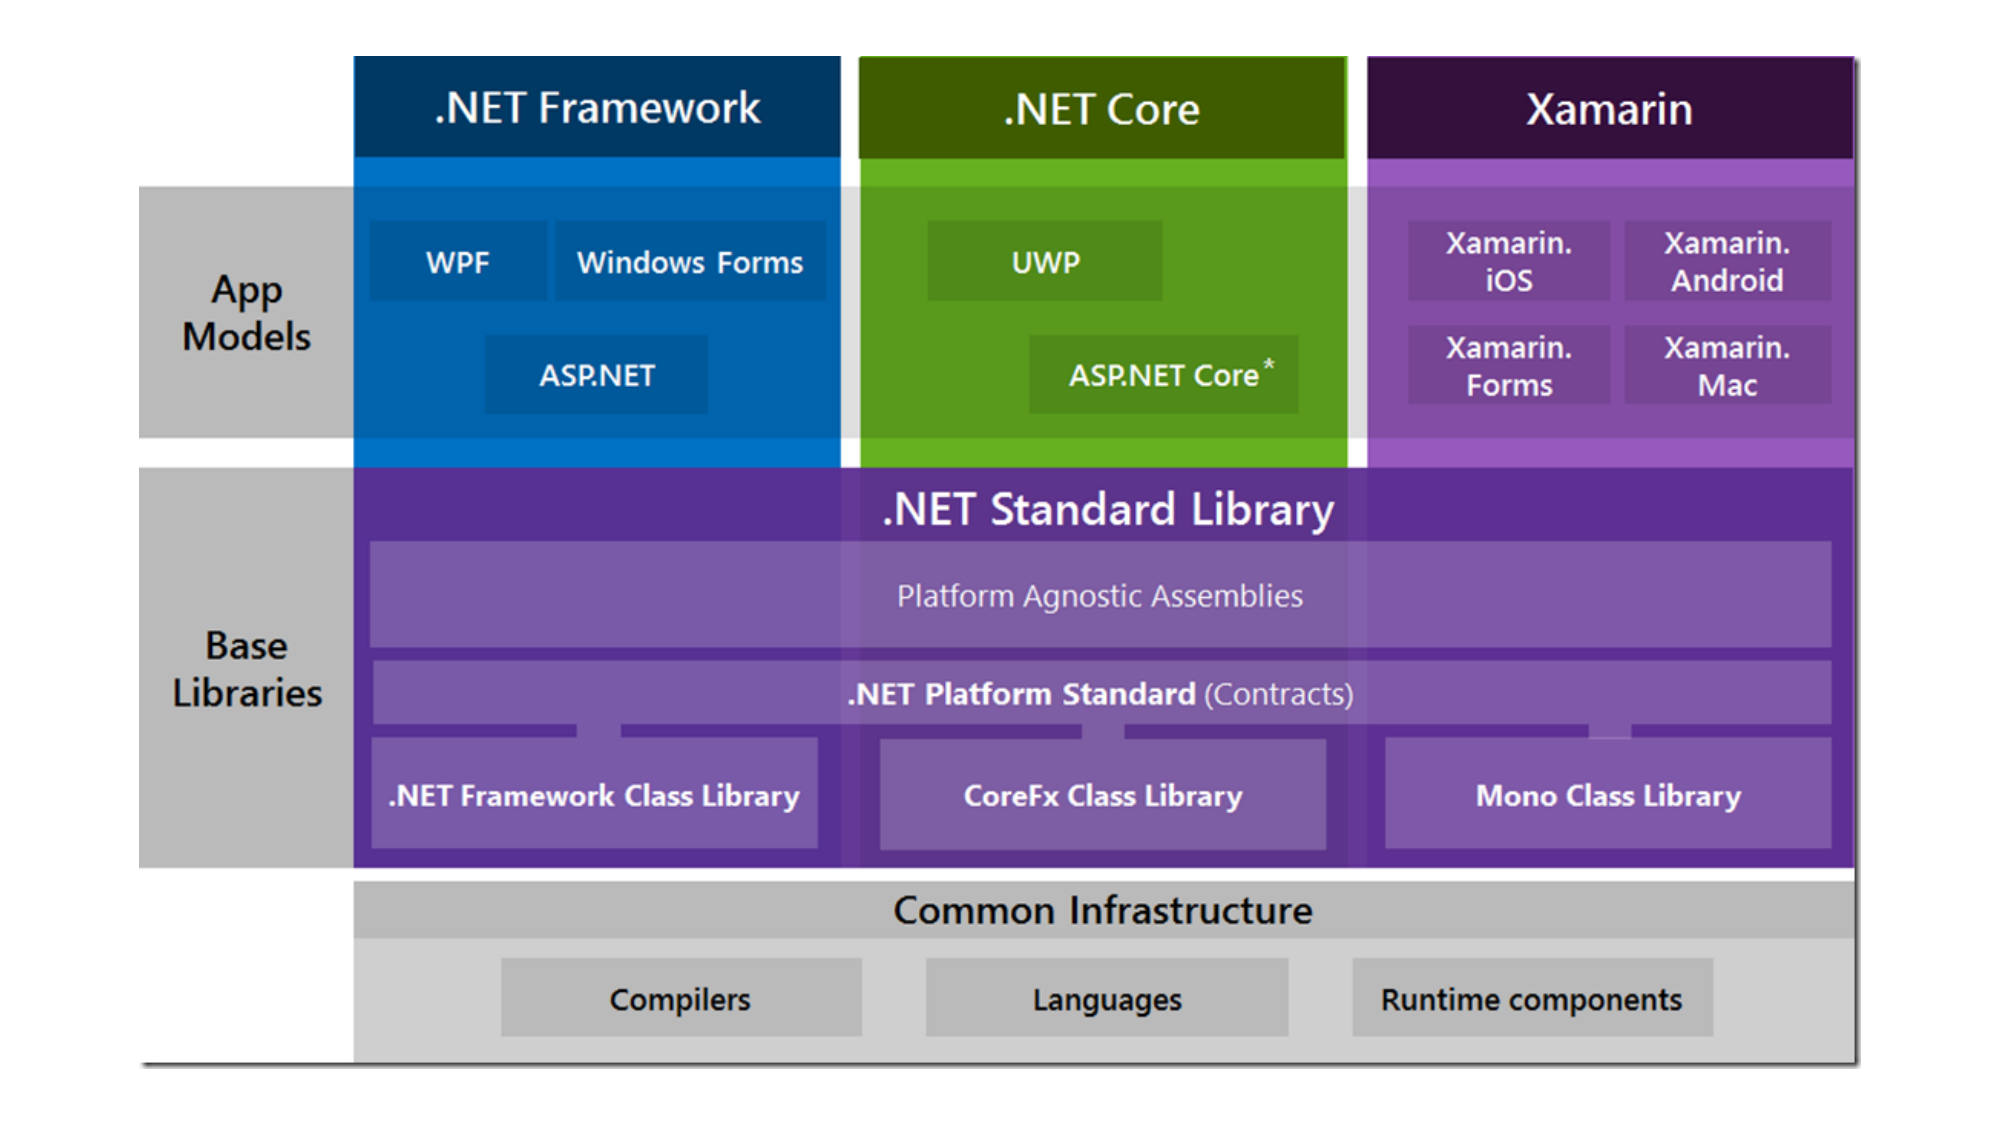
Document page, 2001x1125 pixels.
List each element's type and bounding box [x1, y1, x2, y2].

picture [139, 55, 1861, 1069]
